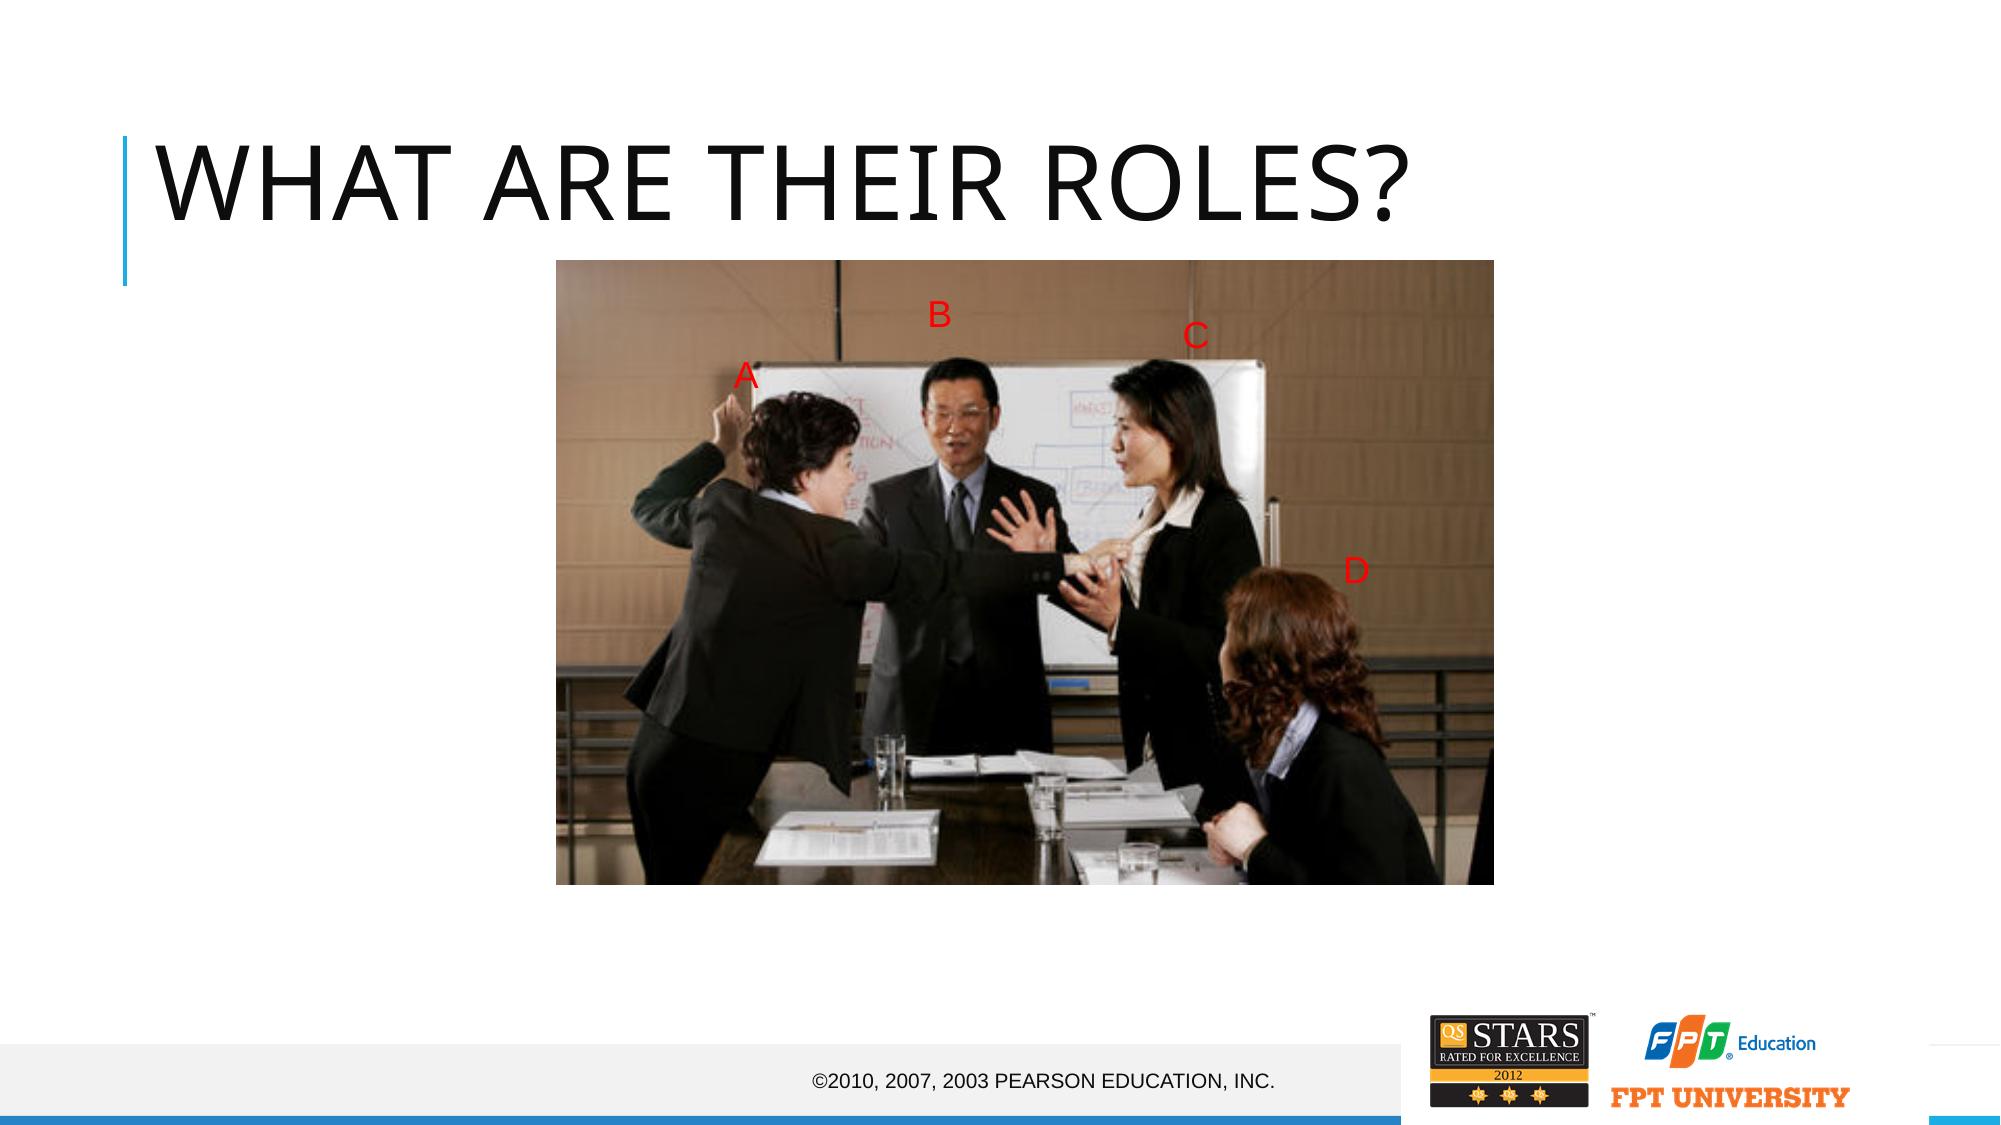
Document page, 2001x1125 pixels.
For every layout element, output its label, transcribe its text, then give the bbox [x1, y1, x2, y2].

title What are their roles? [139, 67, 1735, 314]
picture [1420, 994, 1858, 1125]
footer ©2010, 2007, 2003 Pearson Education, Inc. [322, 1058, 1291, 1104]
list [556, 259, 1495, 886]
